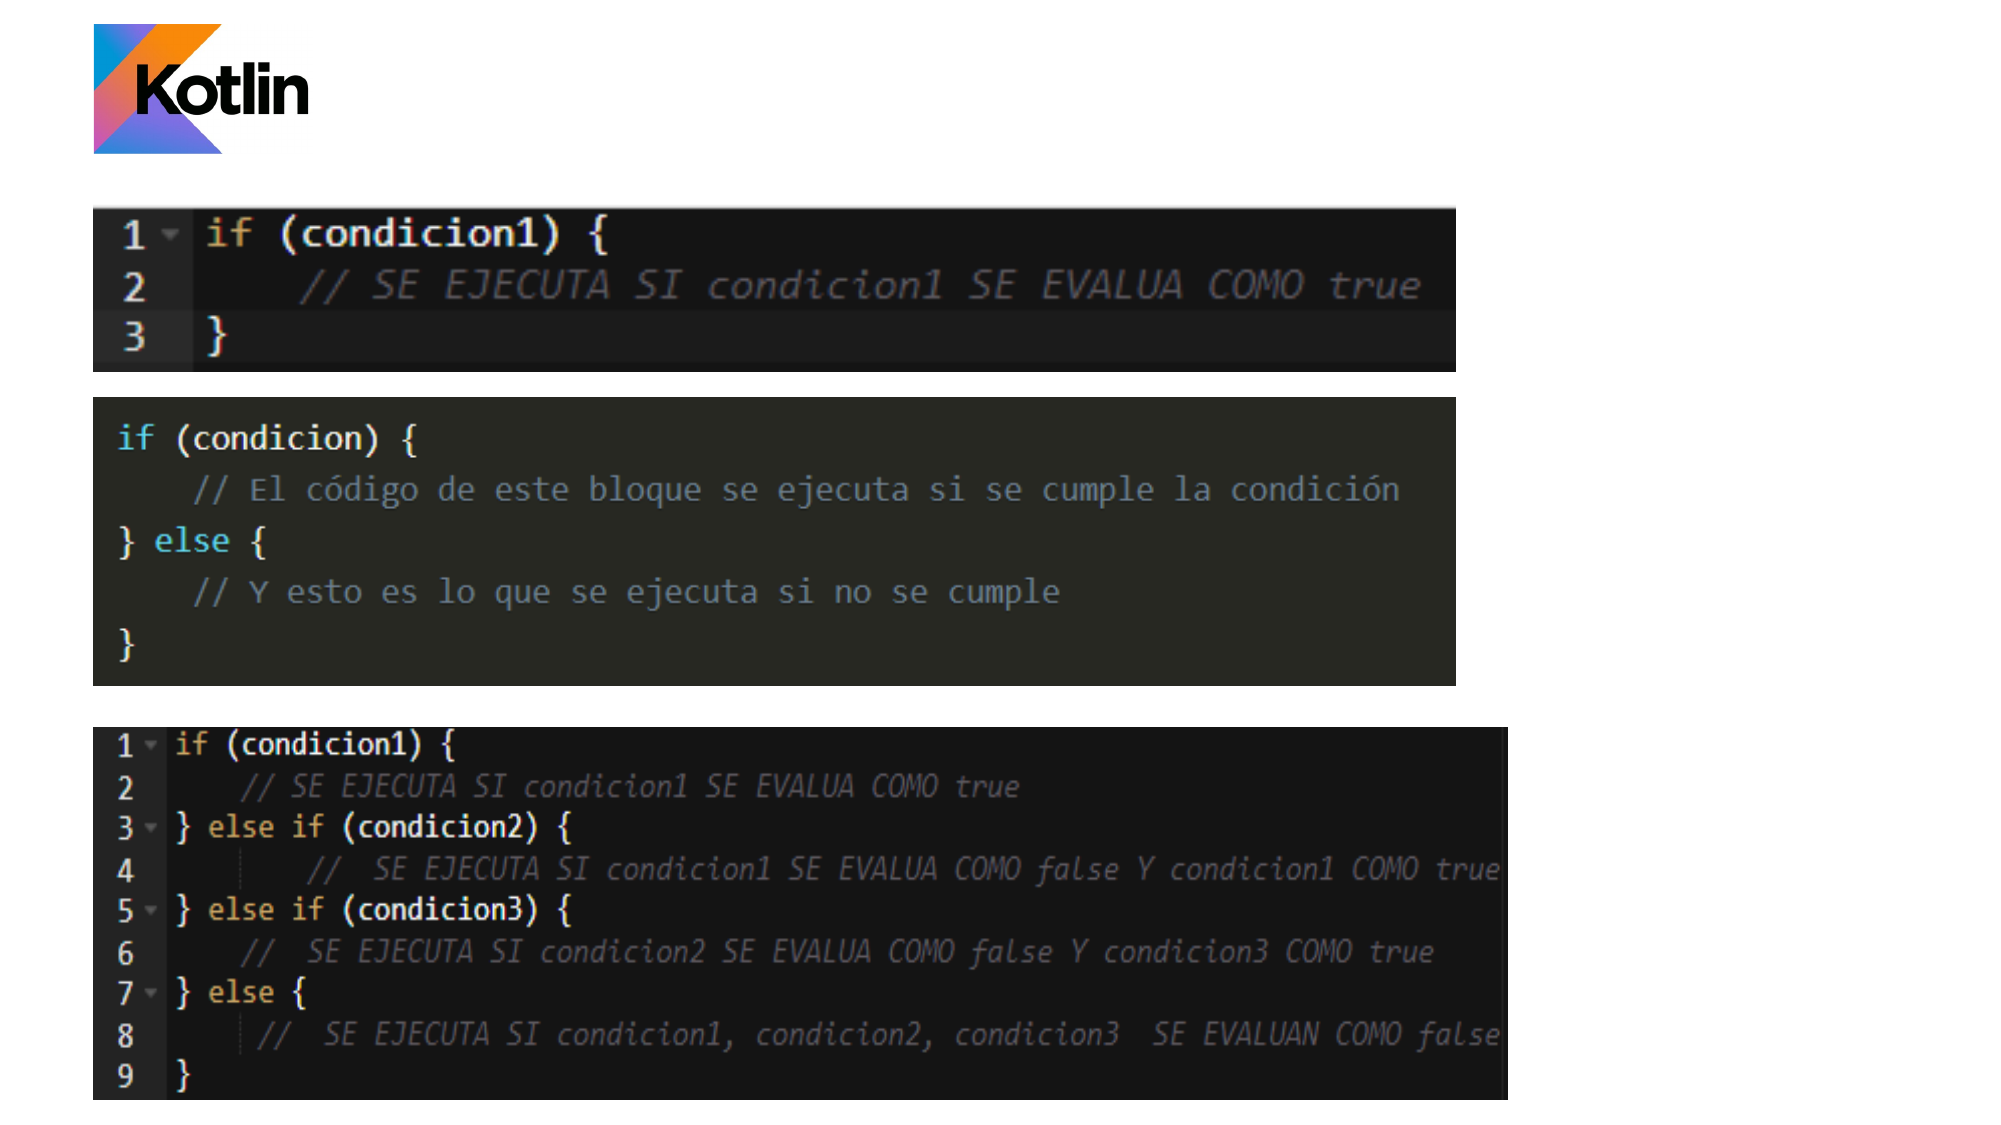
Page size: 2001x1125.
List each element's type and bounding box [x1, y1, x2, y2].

picture [93, 727, 1508, 1100]
picture [93, 397, 1456, 686]
picture [93, 195, 1456, 372]
picture [93, 24, 313, 154]
